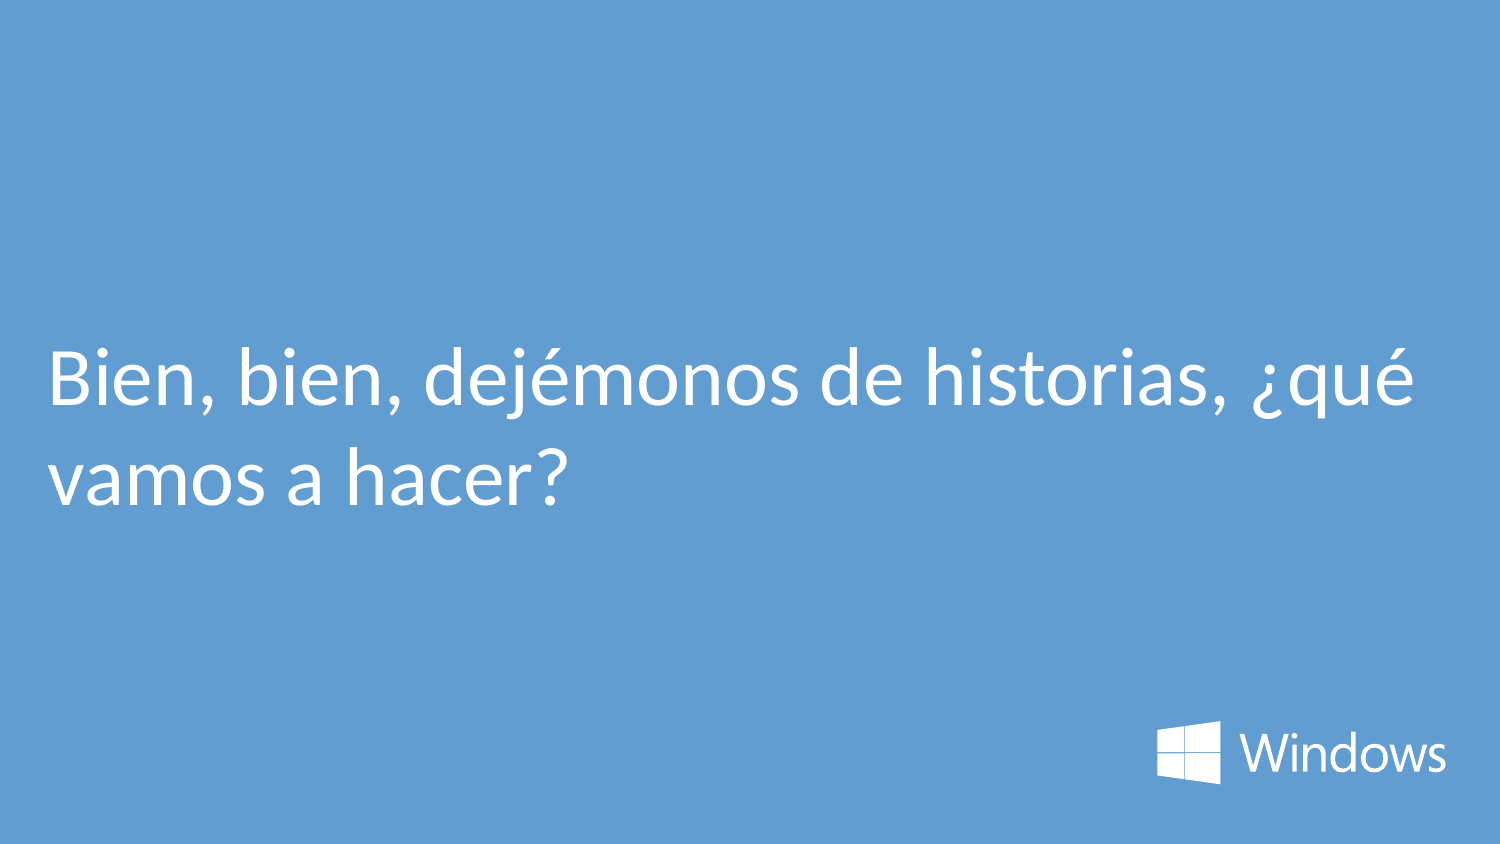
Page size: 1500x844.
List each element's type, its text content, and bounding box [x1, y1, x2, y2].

title Bien, bien, dejémonos de historias, ¿qué vamos a hacer? [33, 313, 1465, 531]
